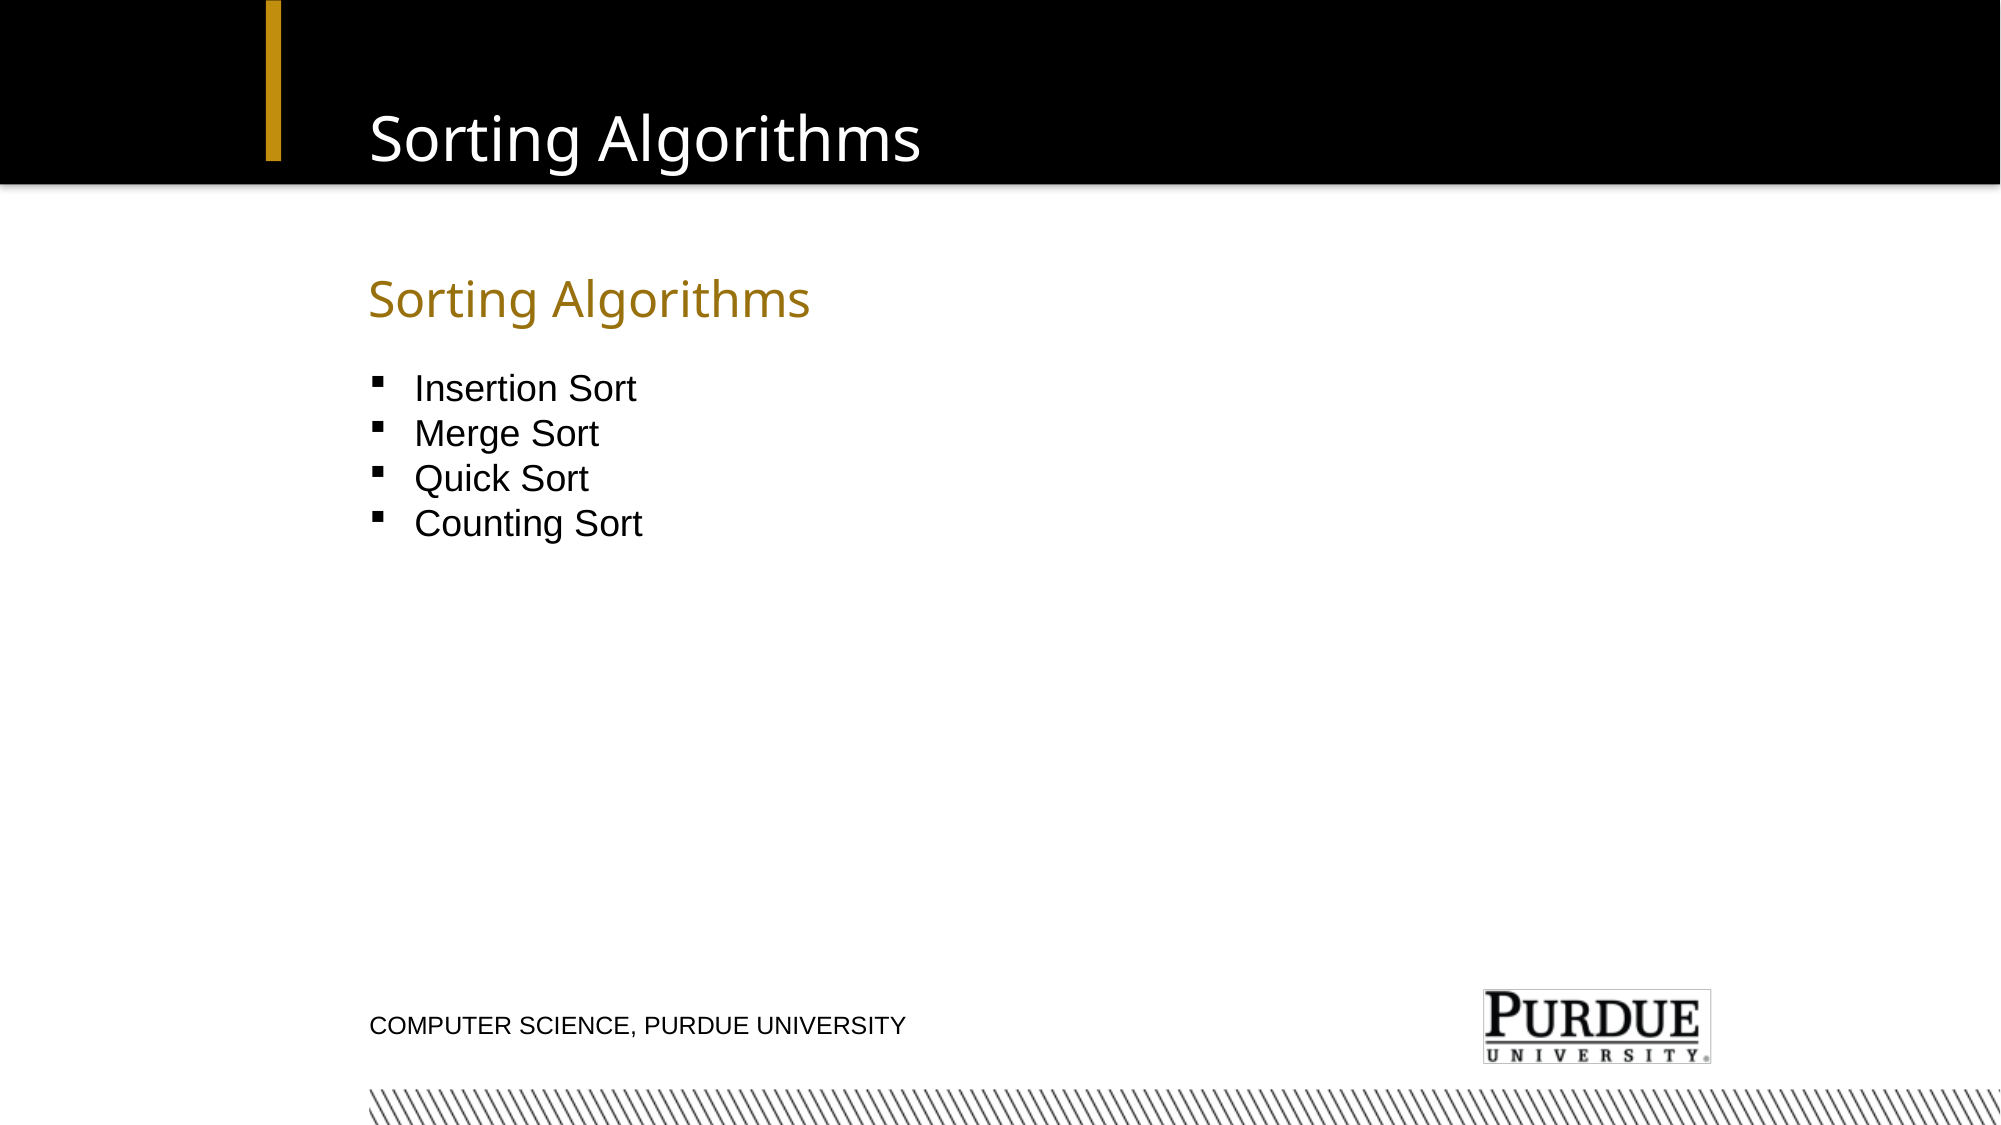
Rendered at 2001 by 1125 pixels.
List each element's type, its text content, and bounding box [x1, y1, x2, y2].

title Sorting Algorithms [369, 98, 1704, 186]
list Sorting Algorithms [368, 267, 1704, 337]
list Insertion Sort Merge Sort Quick Sort Counting Sort [369, 363, 1704, 900]
list Computer Science, Purdue University [369, 1009, 1375, 1047]
